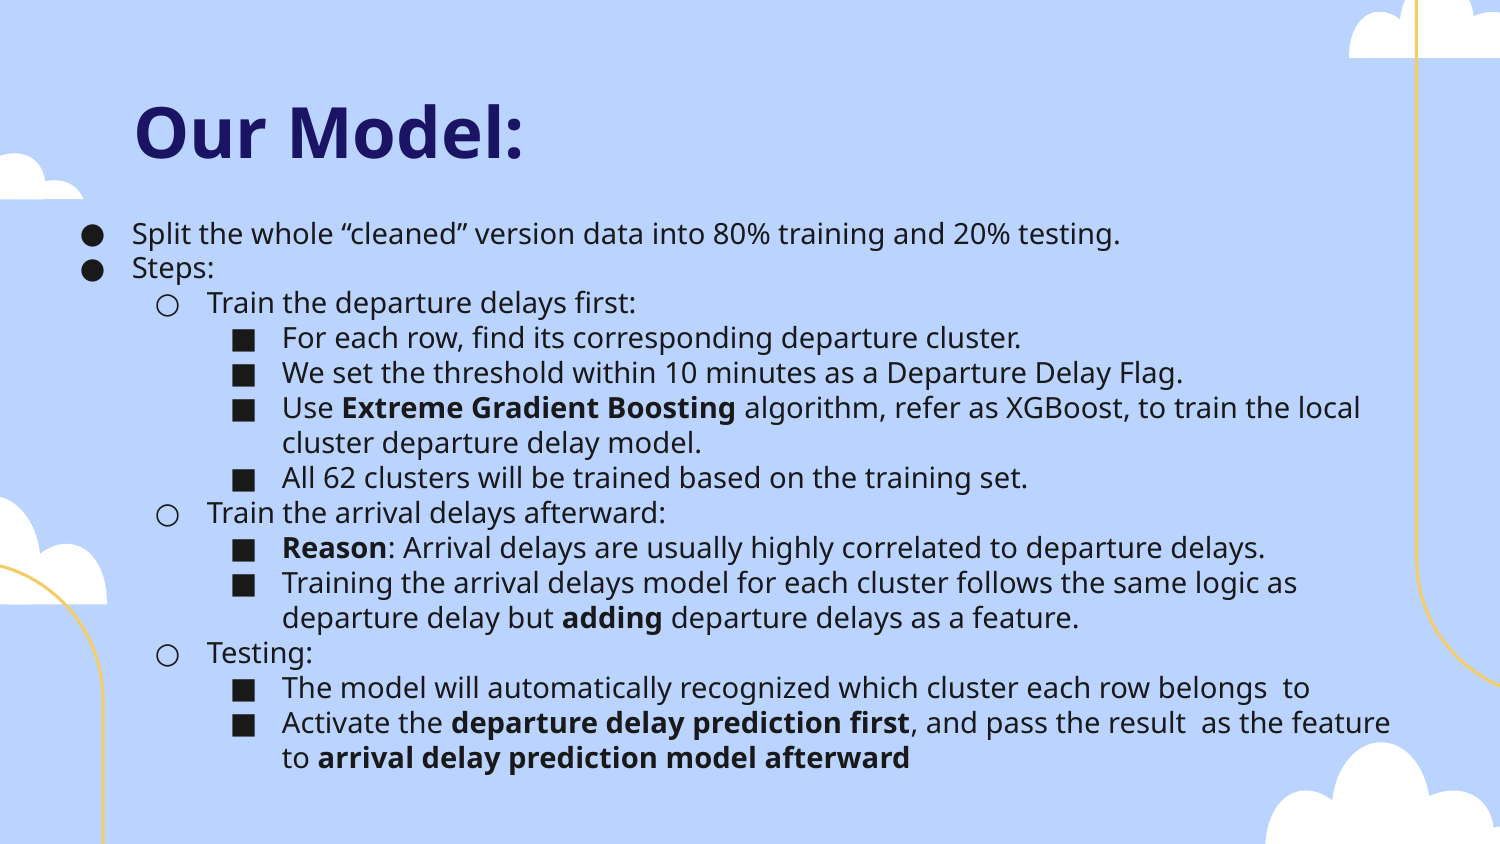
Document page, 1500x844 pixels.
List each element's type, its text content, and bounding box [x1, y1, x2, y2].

text_box Split the whole “cleaned” version data into 80% training and 20% testing. Steps: Train the departure delays first: For each row, find its corresponding departure cluster. We set the threshold within 10 minutes as a Departure Delay Flag. Use Extreme Gradient Boosting algorithm, refer as XGBoost, to train the local cluster departure delay model. All 62 clusters will be trained based on the training set. Train the arrival delays afterward: Reason: Arrival delays are usually highly correlated to departure delays. Training the arrival delays model for each cluster follows the same logic as departure delay but adding departure delays as a feature. Testing: The model will automatically recognized which cluster each row belongs to Activate the departure delay prediction first, and pass the result as the feature to arrival delay prediction model afterward [41, 199, 1440, 797]
title Our Model: [118, 72, 1382, 167]
